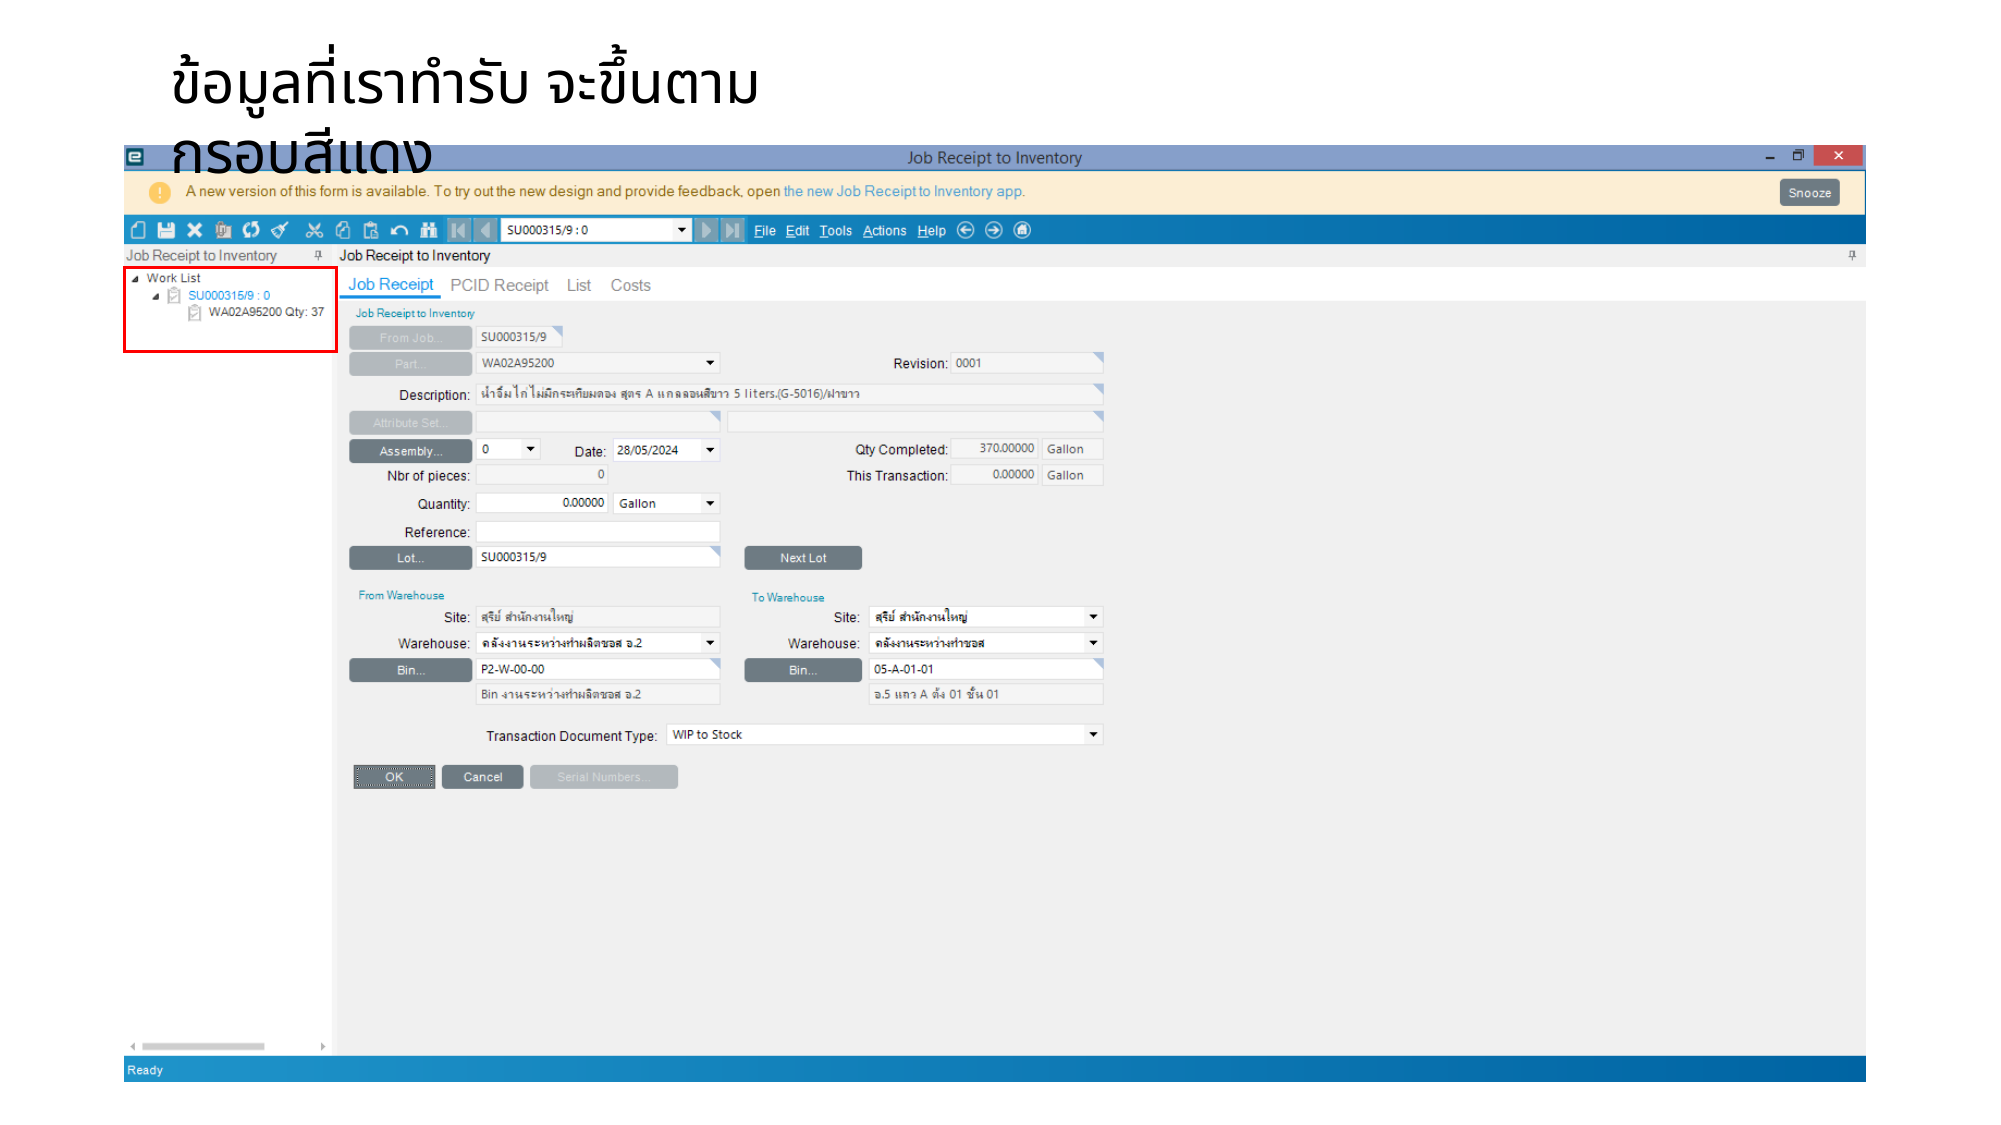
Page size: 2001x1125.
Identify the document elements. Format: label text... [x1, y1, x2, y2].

text_box ข้อมูลที่เราทำรับ จะขึ้นตามกรอบสีแดง [155, 37, 814, 145]
picture [124, 145, 1866, 1082]
